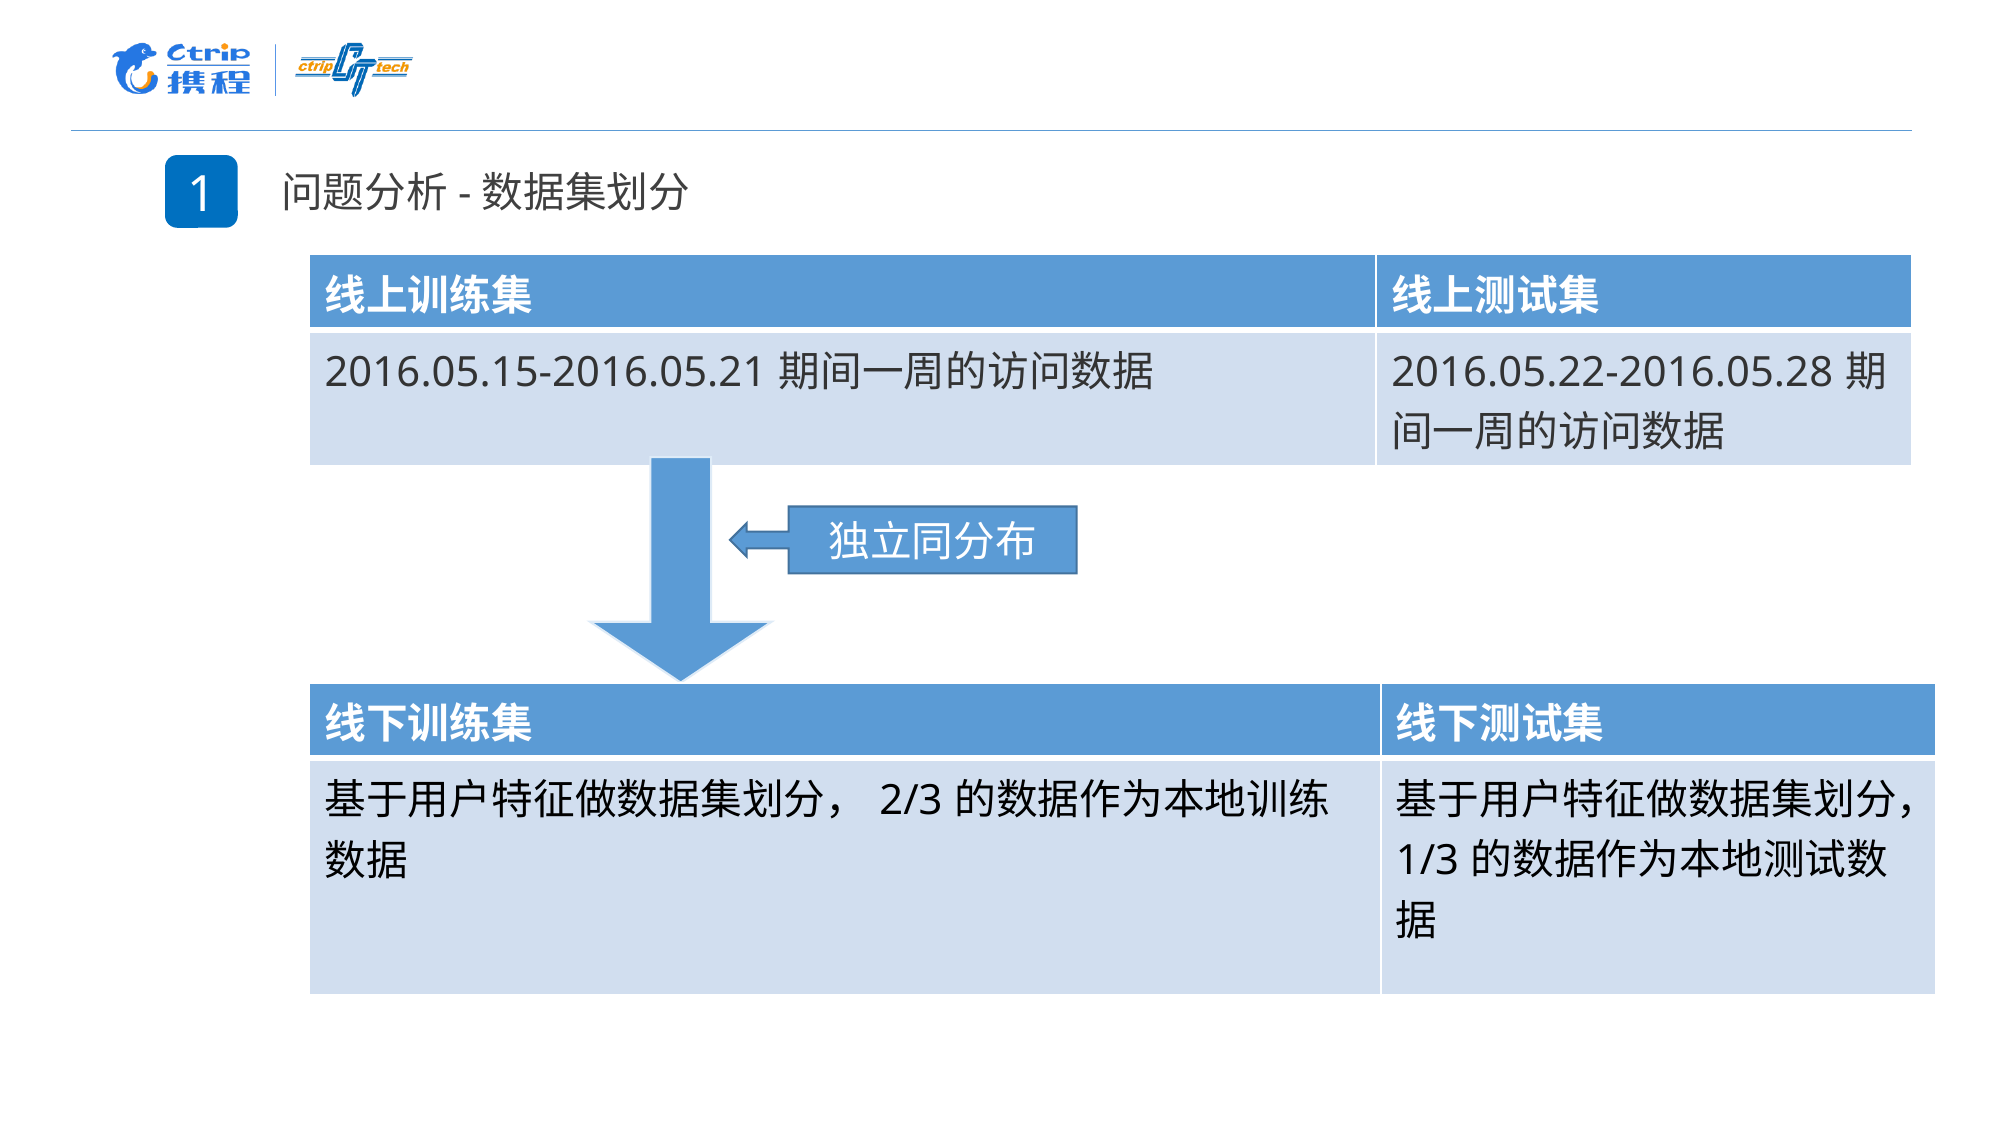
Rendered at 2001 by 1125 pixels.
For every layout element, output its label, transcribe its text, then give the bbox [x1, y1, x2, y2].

table_header 线上训练集 [310, 255, 1375, 327]
table_header 线下训练集 [310, 684, 1380, 755]
text_box [586, 456, 776, 682]
text_box 1 [163, 153, 239, 229]
text_box 独立同分布 [728, 505, 1078, 575]
text_box 问题分析-数据集划分 [265, 149, 731, 233]
table_header 线上测试集 [1377, 255, 1911, 327]
table_cell 2016.05.22-2016.05.28期间一周的访问数据 [1377, 333, 1911, 465]
picture [104, 33, 422, 103]
table_cell 2016.05.15-2016.05.21期间一周的访问数据 [310, 333, 1375, 465]
table_header 线下测试集 [1382, 684, 1935, 755]
table_cell 基于用户特征做数据集划分，1/3的数据作为本地测试数据 [1382, 761, 1935, 994]
table_cell 基于用户特征做数据集划分，2/3的数据作为本地训练数据 [310, 761, 1380, 994]
